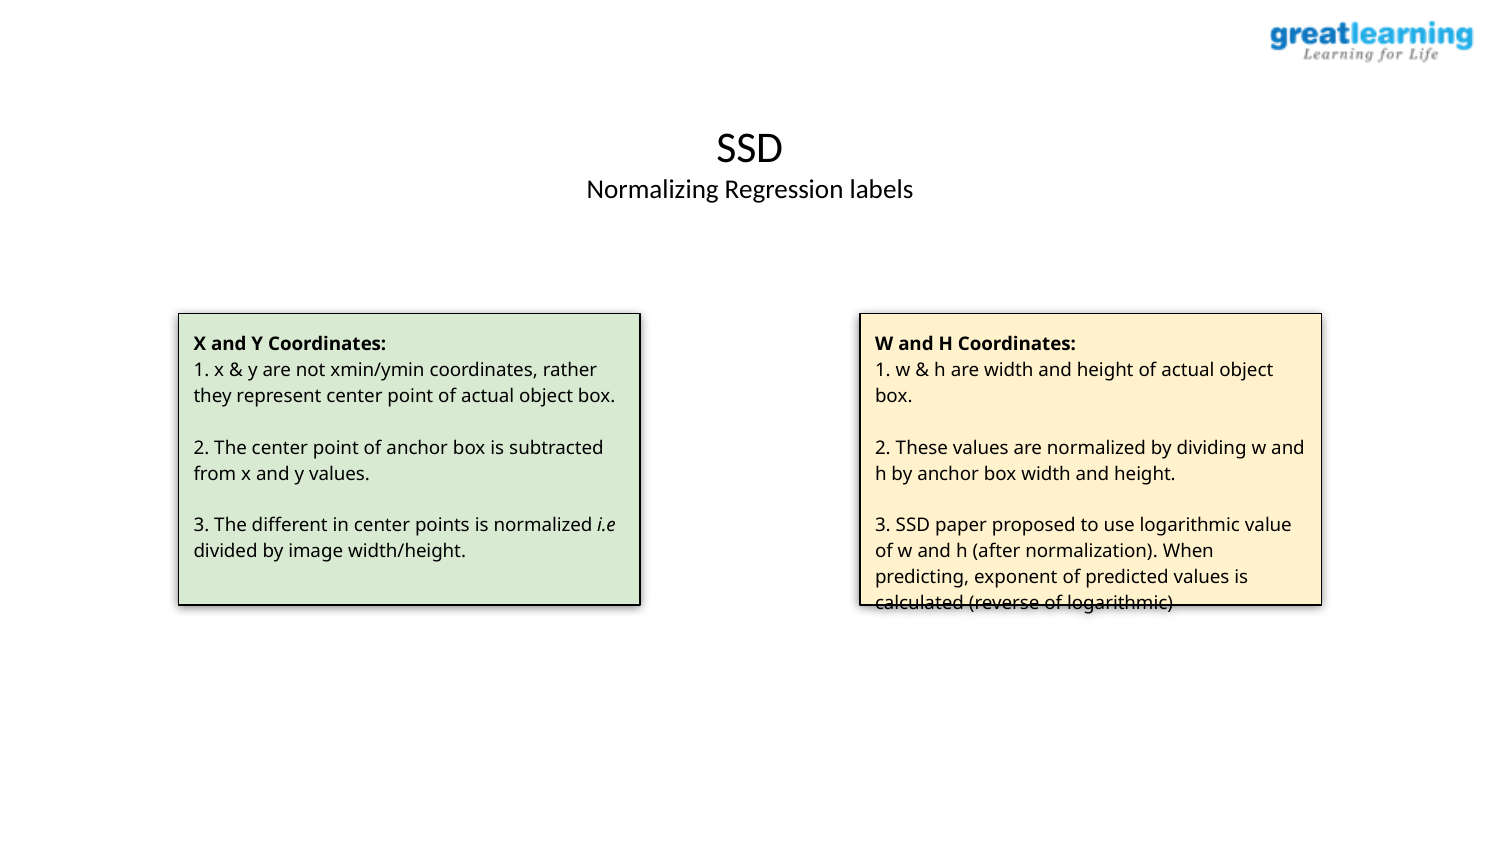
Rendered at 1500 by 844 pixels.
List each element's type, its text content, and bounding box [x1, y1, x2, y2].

picture [1270, 20, 1474, 63]
text_box X and Y Coordinates: 1. x & y are not xmin/ymin coordinates, rather they represent center point of actual object box. 2. The center point of anchor box is subtracted from x and y values. 3. The different in center points is normalized i.e divided by image width/height. [178, 313, 640, 606]
text_box W and H Coordinates: 1. w & h are width and height of actual object box. 2. These values are normalized by dividing w and h by anchor box width and height. 3. SSD paper proposed to use logarithmic value of w and h (after normalization). When predicting, exponent of predicted values is calculated (reverse of logarithmic) [860, 313, 1322, 606]
text_box SSD Normalizing Regression labels [425, 103, 1075, 208]
